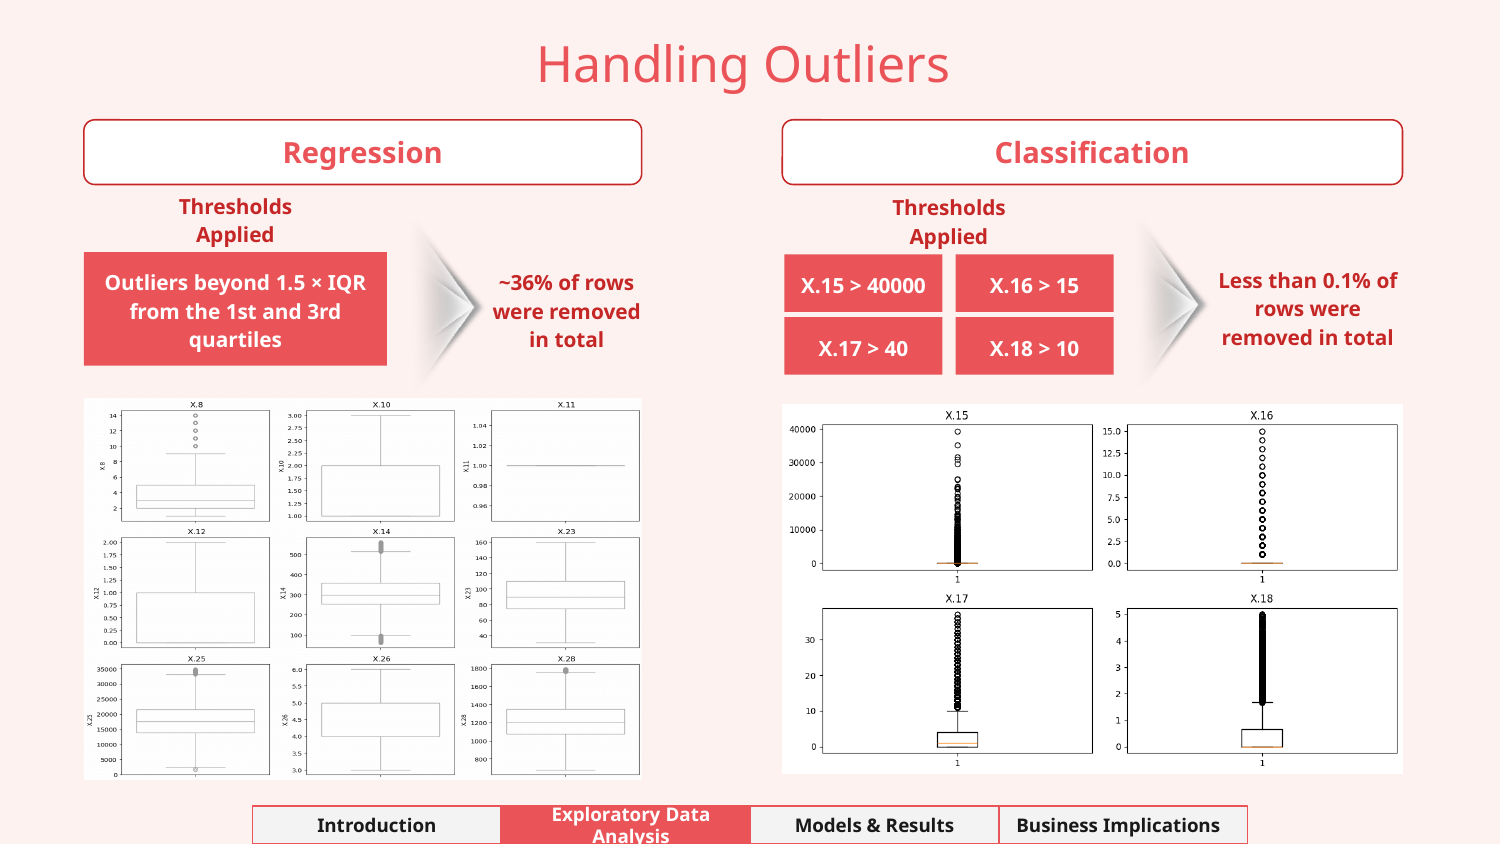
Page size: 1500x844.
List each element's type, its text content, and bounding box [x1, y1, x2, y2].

picture [83, 220, 642, 781]
text_box Exploratory Data Analysis [501, 806, 750, 844]
text_box X.18 > 10 [955, 317, 1114, 375]
text_box Introduction [252, 806, 501, 844]
text_box Thresholds Applied [127, 190, 344, 247]
text_box Regression [83, 119, 642, 185]
text_box ~36% of rows were removed in total [493, 266, 657, 352]
text_box Thresholds Applied [840, 191, 1058, 248]
title Handling Outliers [229, 15, 1271, 111]
text_box X.16 > 15 [955, 254, 1114, 312]
text_box Business Implications [998, 806, 1248, 844]
text_box Classification [782, 119, 1403, 185]
picture [1126, 218, 1213, 396]
text_box X.15 > 40000 [784, 254, 943, 312]
text_box Models & Results [750, 806, 998, 844]
text_box Less than 0.1% of rows were removed in total [1217, 249, 1417, 364]
text_box Outliers beyond 1.5 × IQR from the 1st and 3rd quartiles [83, 252, 387, 366]
picture [782, 404, 1403, 775]
text_box X.17 > 40 [784, 317, 943, 375]
